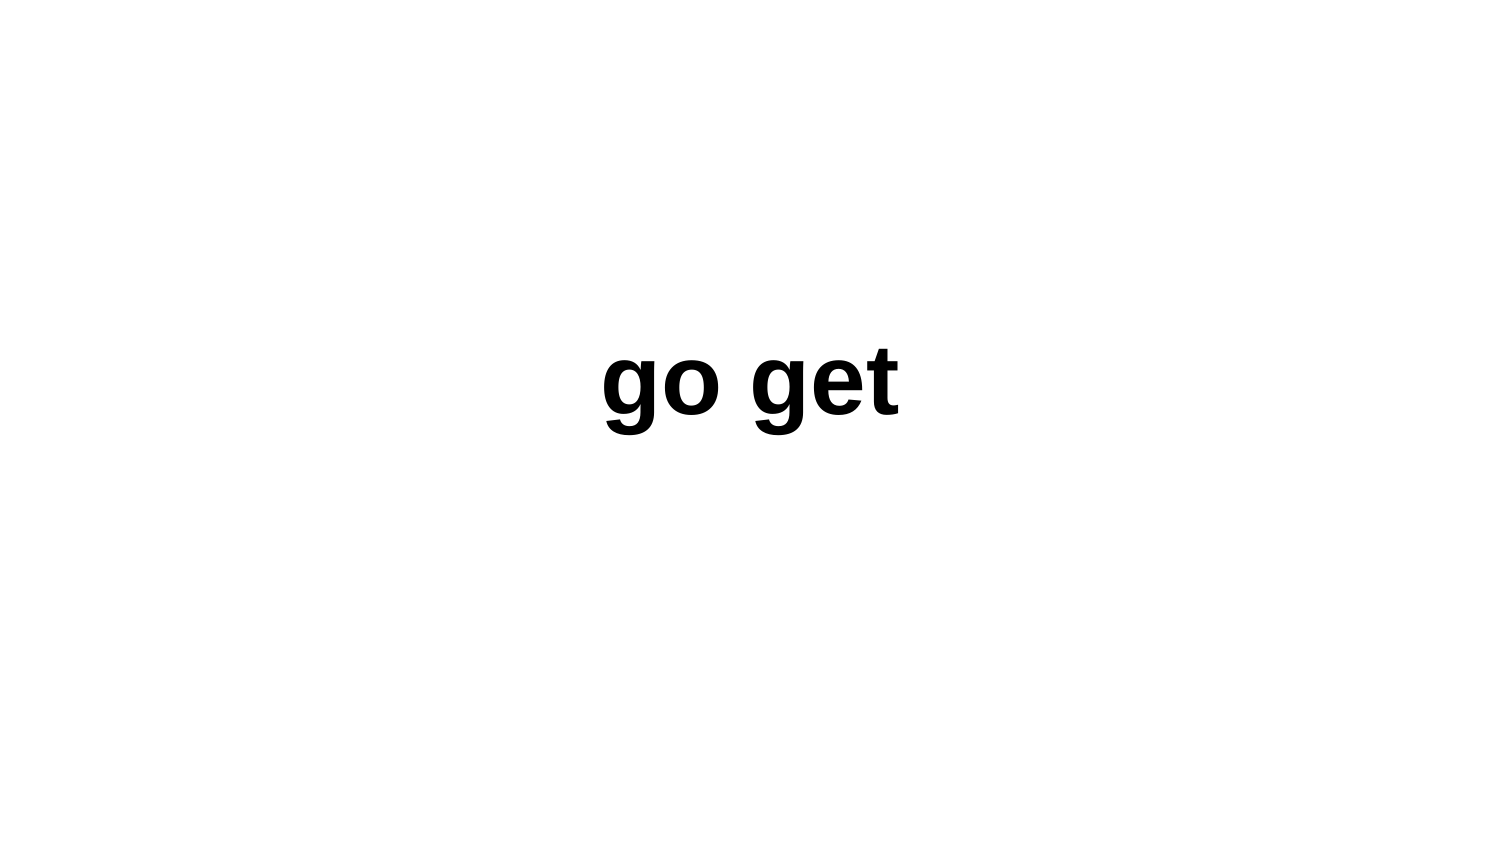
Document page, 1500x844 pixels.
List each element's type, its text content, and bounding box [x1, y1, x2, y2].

title go get [112, 259, 1388, 450]
